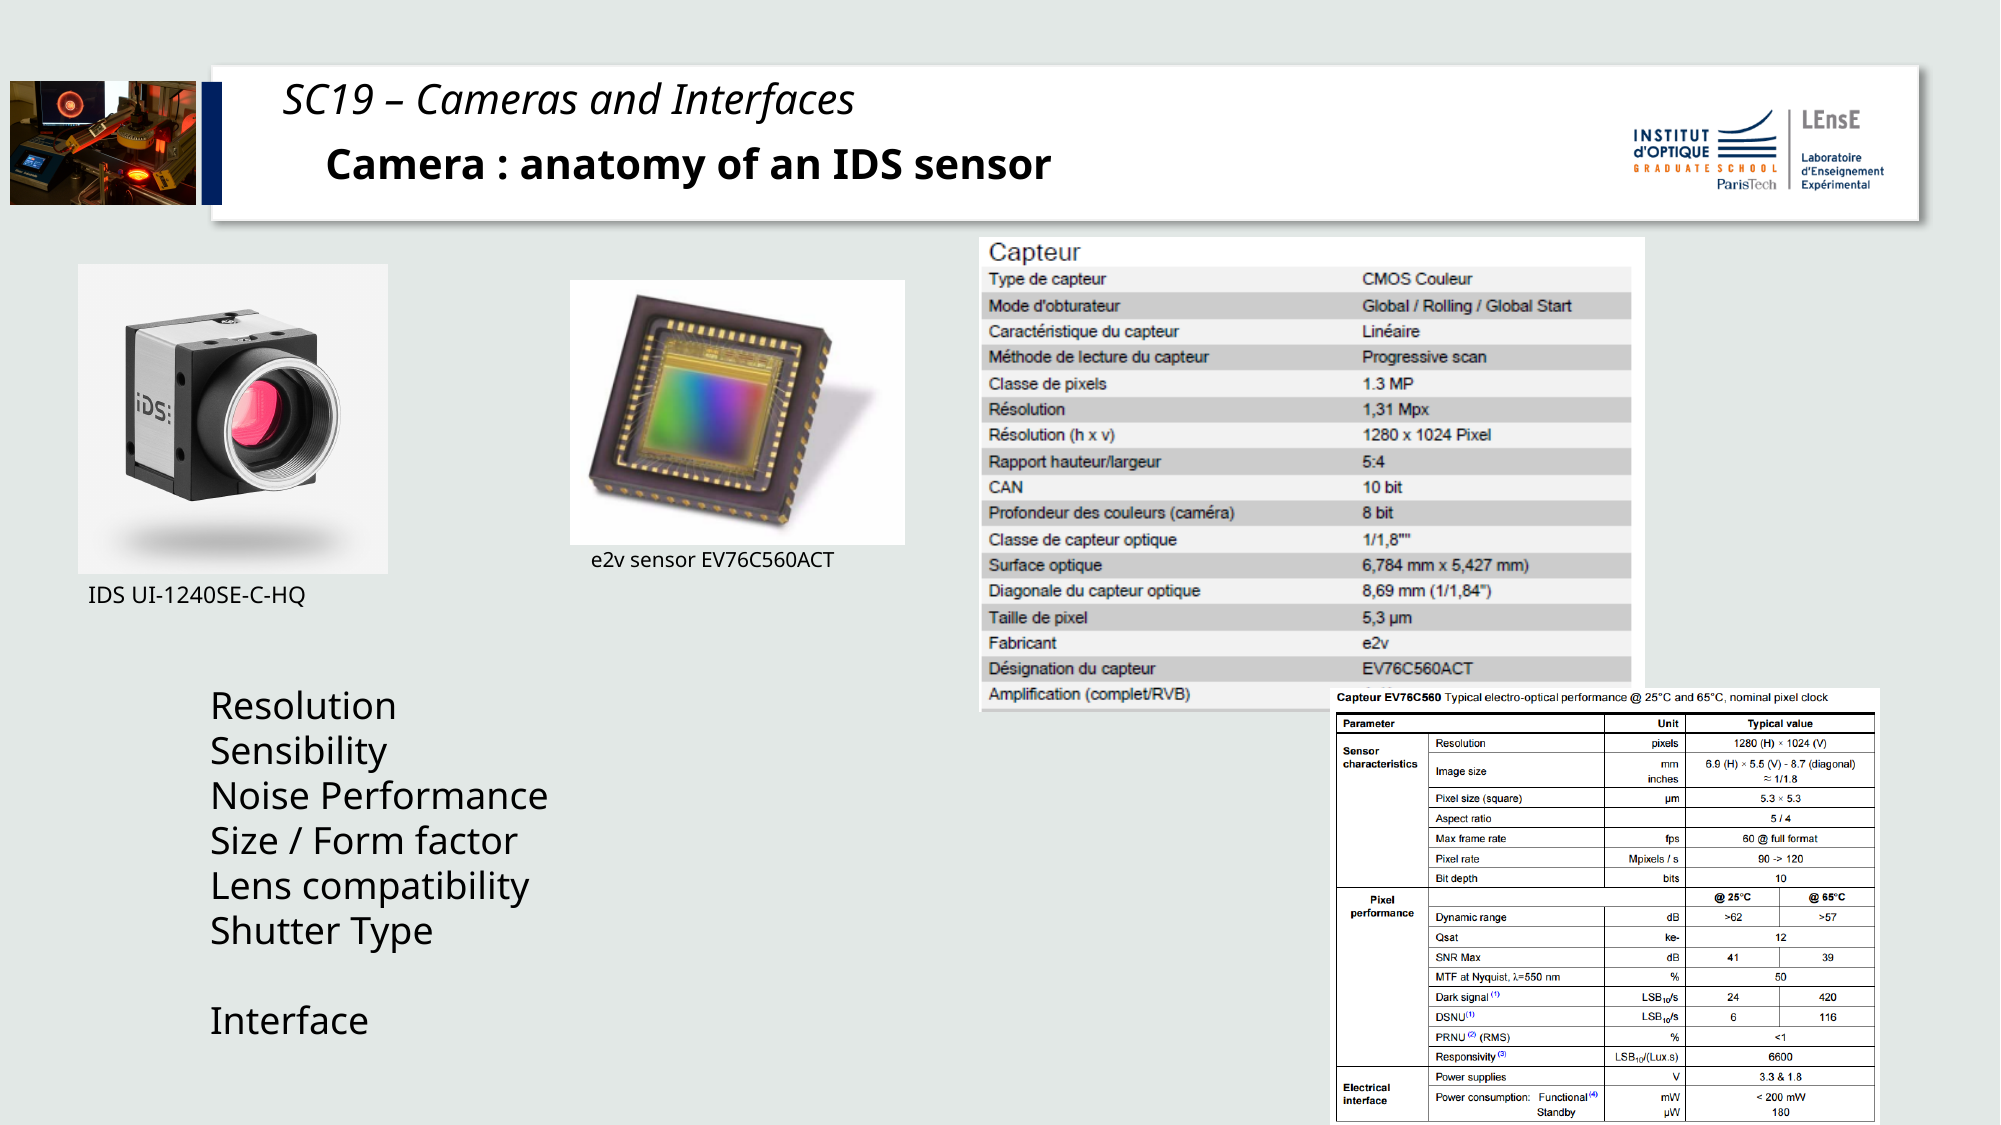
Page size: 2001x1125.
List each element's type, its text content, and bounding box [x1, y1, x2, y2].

text_box e2v sensor EV76C560ACT [576, 546, 899, 580]
text_box [211, 65, 1919, 221]
text_box [201, 81, 223, 206]
picture [570, 280, 905, 546]
text_box Resolution Sensibility Noise Performance Size / Form factor Lens compatibility Shutter Type Interface [195, 674, 615, 1050]
text_box Camera : anatomy of an IDS sensor [310, 130, 1342, 196]
picture [78, 264, 388, 574]
text_box SC19 – Cameras and Interfaces [267, 71, 1641, 187]
picture [1608, 83, 1909, 207]
picture [10, 81, 196, 205]
text_box IDS UI-1240SE-C-HQ [73, 573, 330, 616]
picture [979, 237, 1880, 1125]
